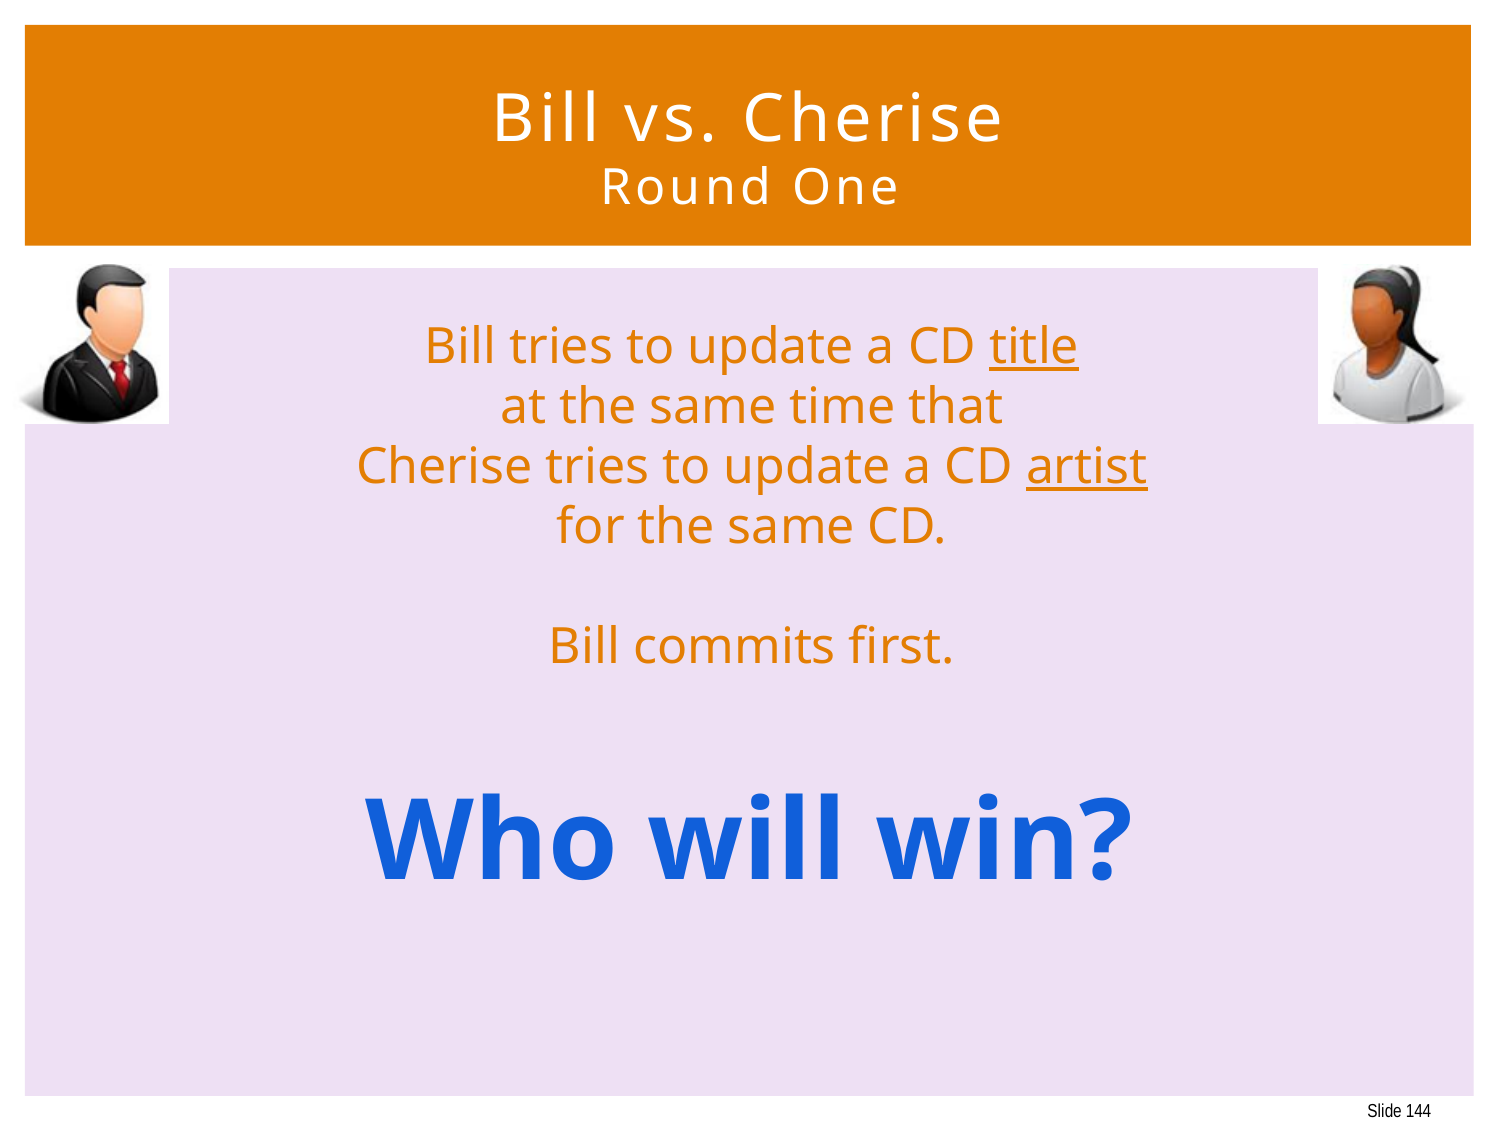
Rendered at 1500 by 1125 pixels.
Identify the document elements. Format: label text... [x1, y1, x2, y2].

picture [1318, 264, 1479, 425]
text_box Bill tries to update a CD title at the same time that Cherise tries to update a CD artist for the same CD. Bill commits first. [297, 306, 1207, 681]
title Bill vs. Cherise Round One [62, 58, 1438, 232]
text_box Who will win? [350, 759, 1150, 910]
picture [8, 264, 169, 425]
